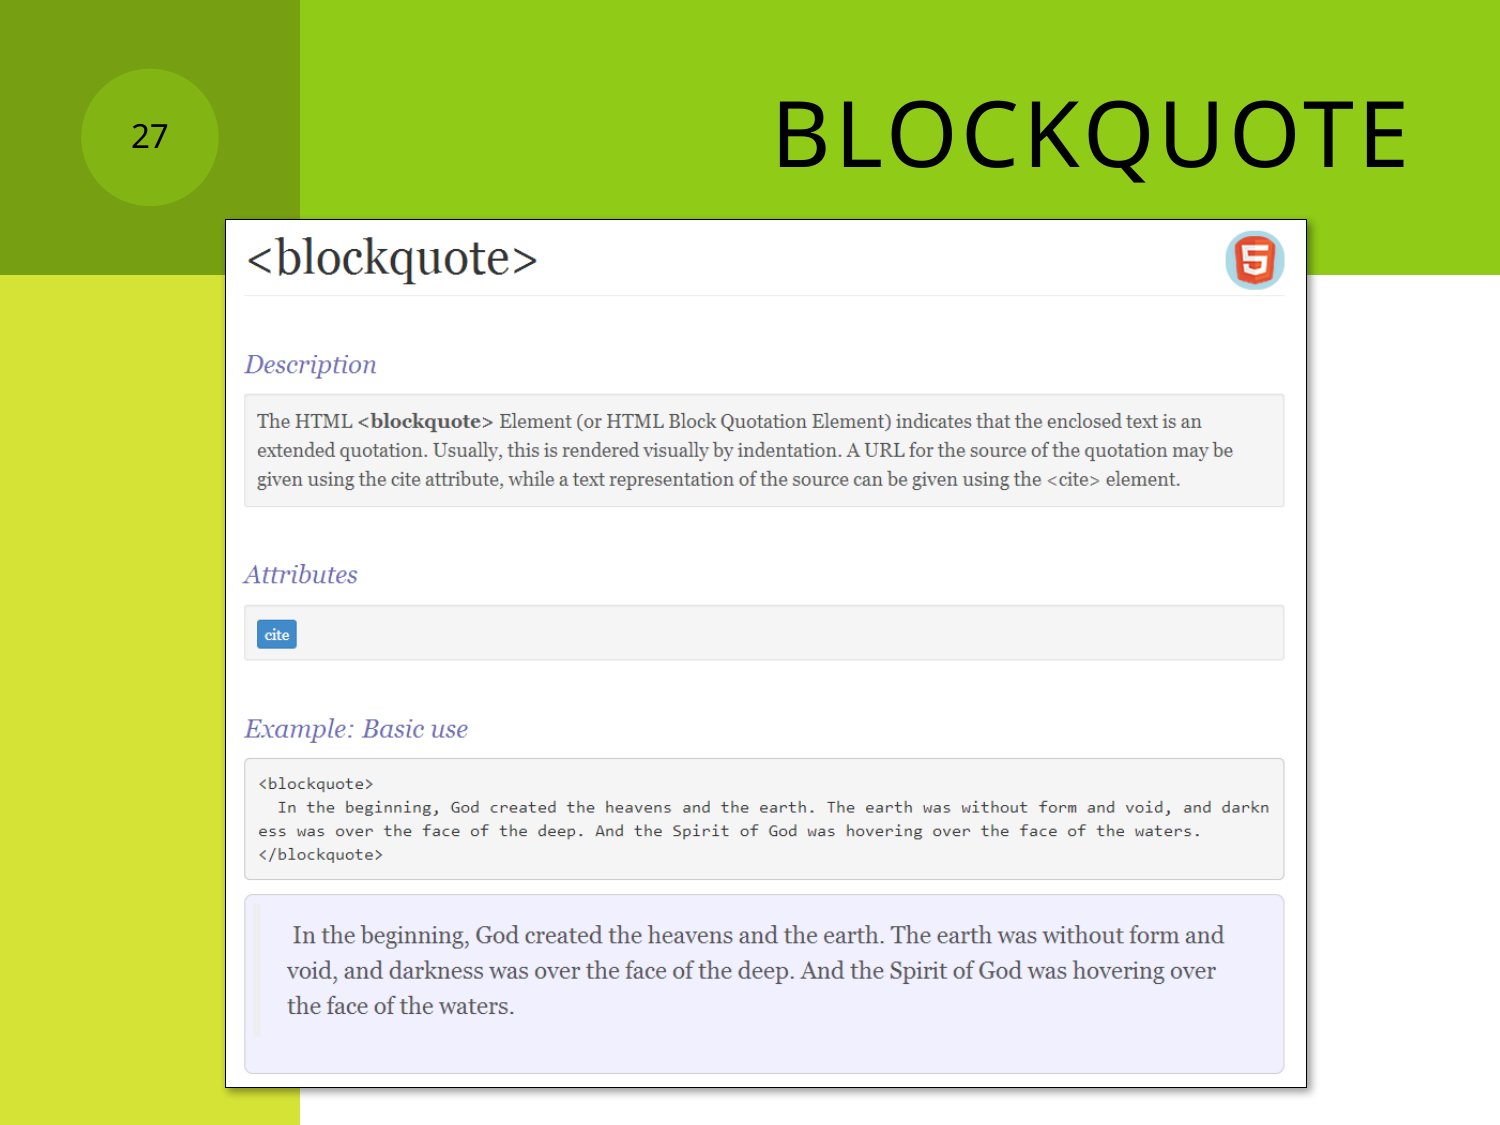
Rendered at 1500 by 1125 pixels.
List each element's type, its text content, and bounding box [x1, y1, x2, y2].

title Blockquote [399, 37, 1425, 225]
slide_number 27 [87, 87, 213, 188]
picture [224, 219, 1307, 1088]
